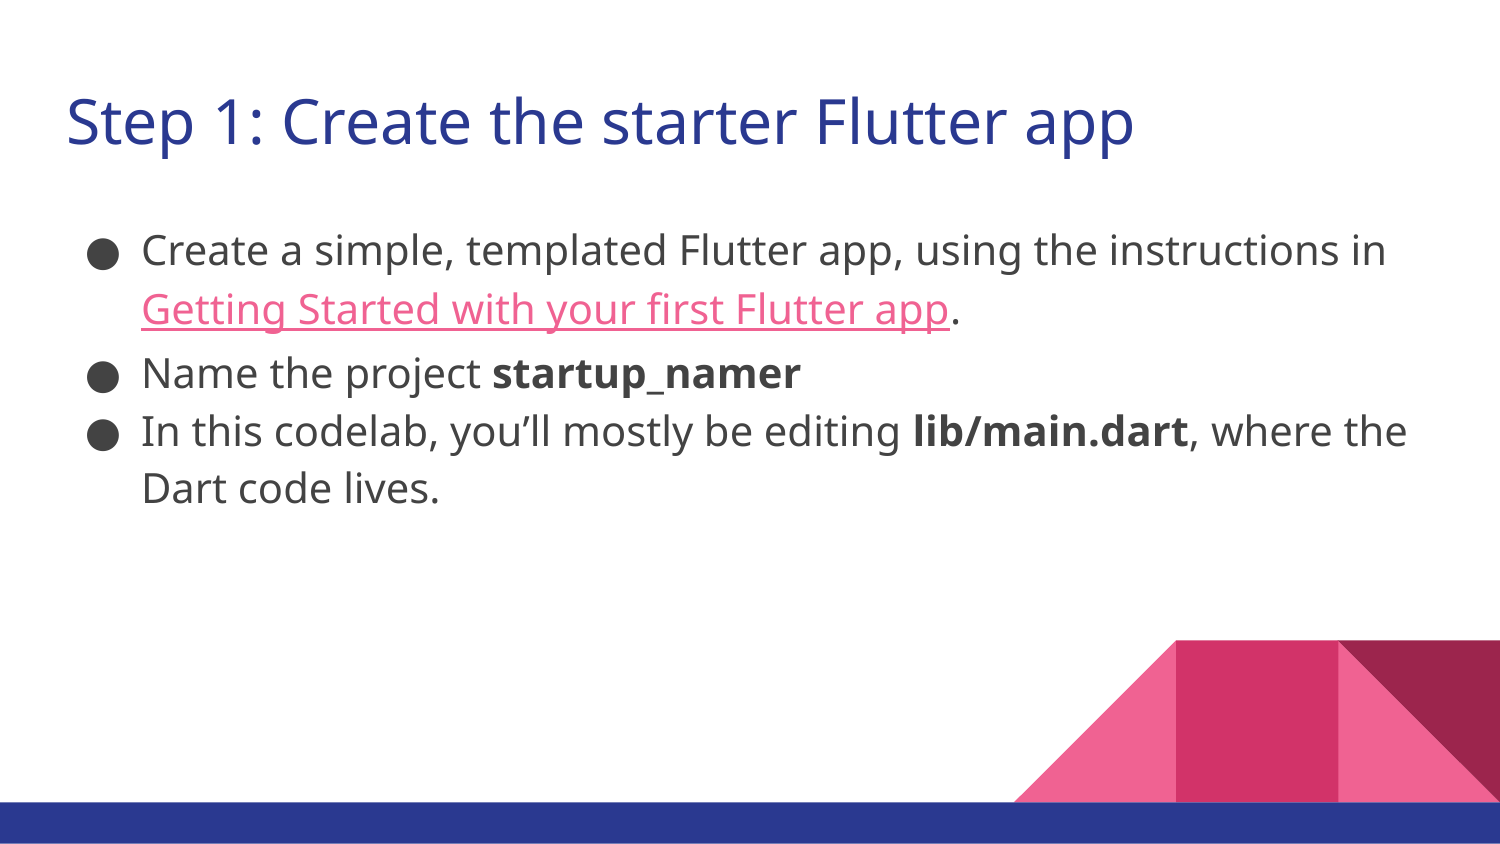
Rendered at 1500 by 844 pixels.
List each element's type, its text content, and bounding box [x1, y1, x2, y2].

title Step 1: Create the starter Flutter app [51, 67, 1449, 167]
list Create a simple, templated Flutter app, using the instructions in Getting Started with your first Flutter app. Name the project startup_namer In this codelab, you’ll mostly be editing lib/main.dart, where the Dart code lives. [51, 201, 1449, 750]
